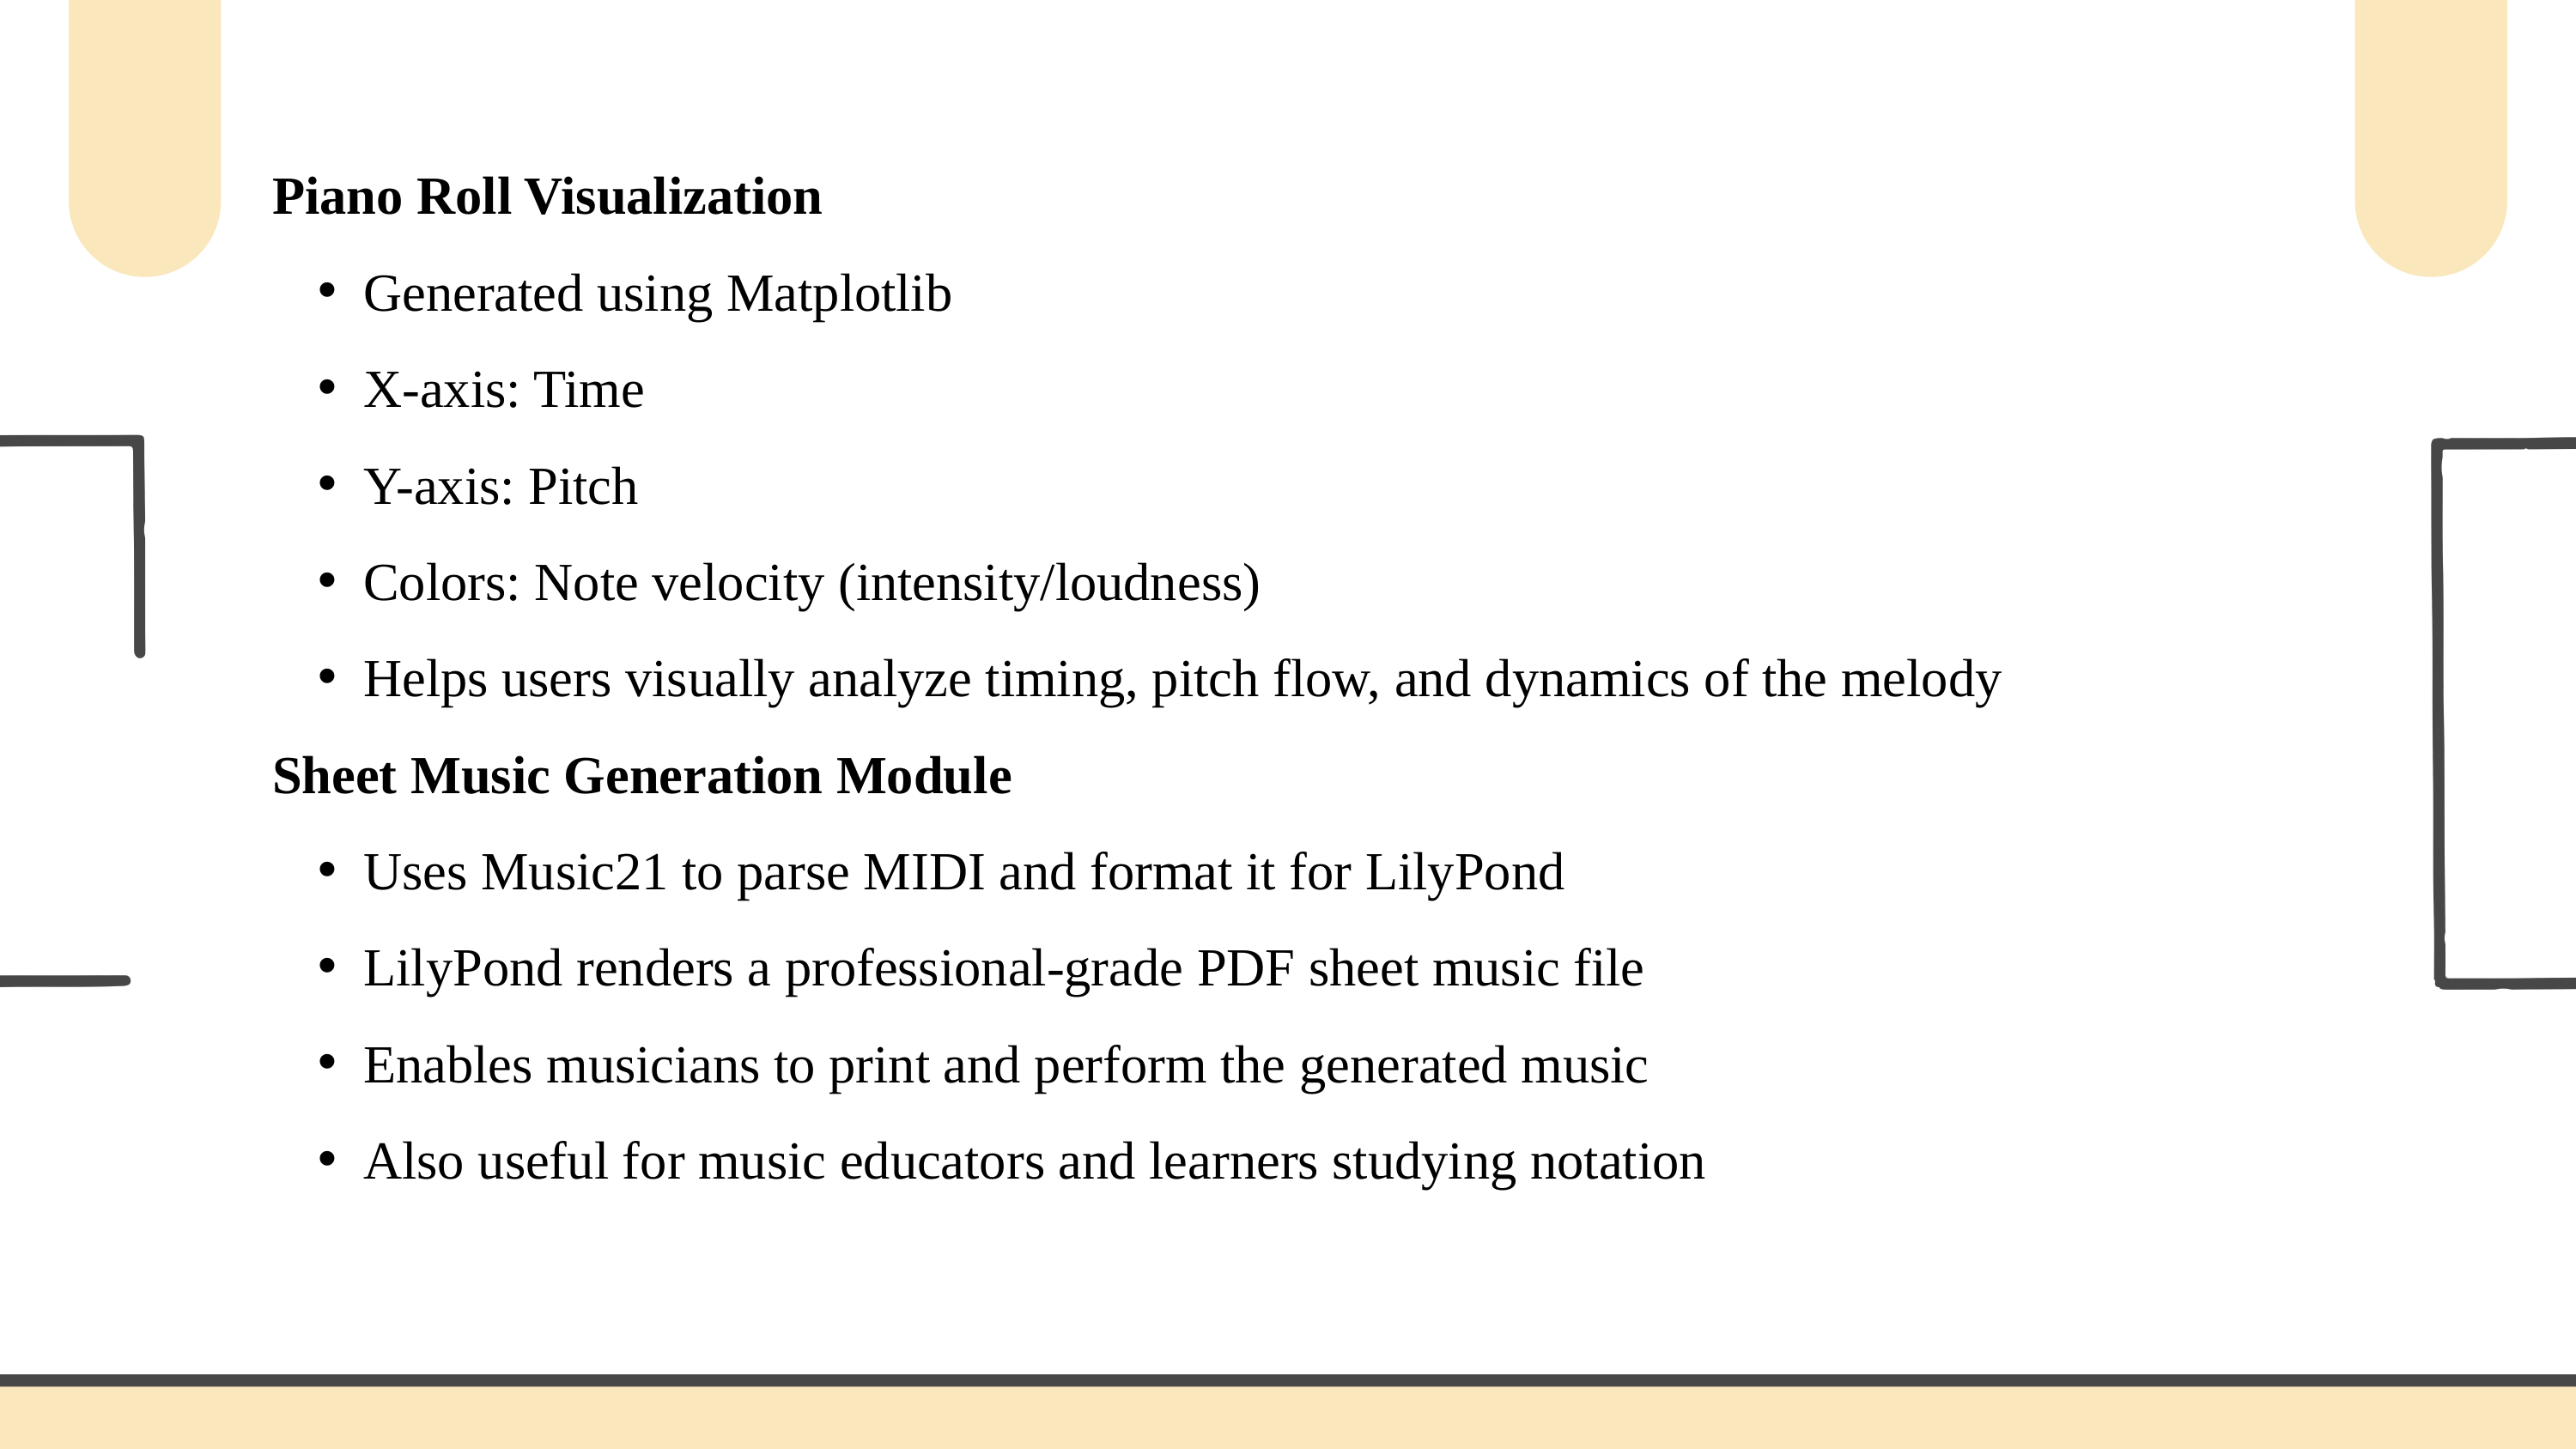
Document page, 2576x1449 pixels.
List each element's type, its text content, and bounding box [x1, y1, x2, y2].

text_box [0, 434, 146, 990]
text_box Piano Roll Visualization Generated using Matplotlib X-axis: Time Y-axis: Pitch Colors: Note velocity (intensity/loudness) Helps users visually analyze timing, pitch flow, and dynamics of the melody Sheet Music Generation Module Uses Music21 to parse MIDI and format it for LilyPond LilyPond renders a professional-grade PDF sheet music file Enables musicians to print and perform the generated music Also useful for music educators and learners studying notation [272, 128, 2355, 1287]
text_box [0, 1379, 2576, 1449]
text_box [2431, 434, 2576, 990]
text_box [68, 0, 222, 277]
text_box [2354, 0, 2508, 277]
